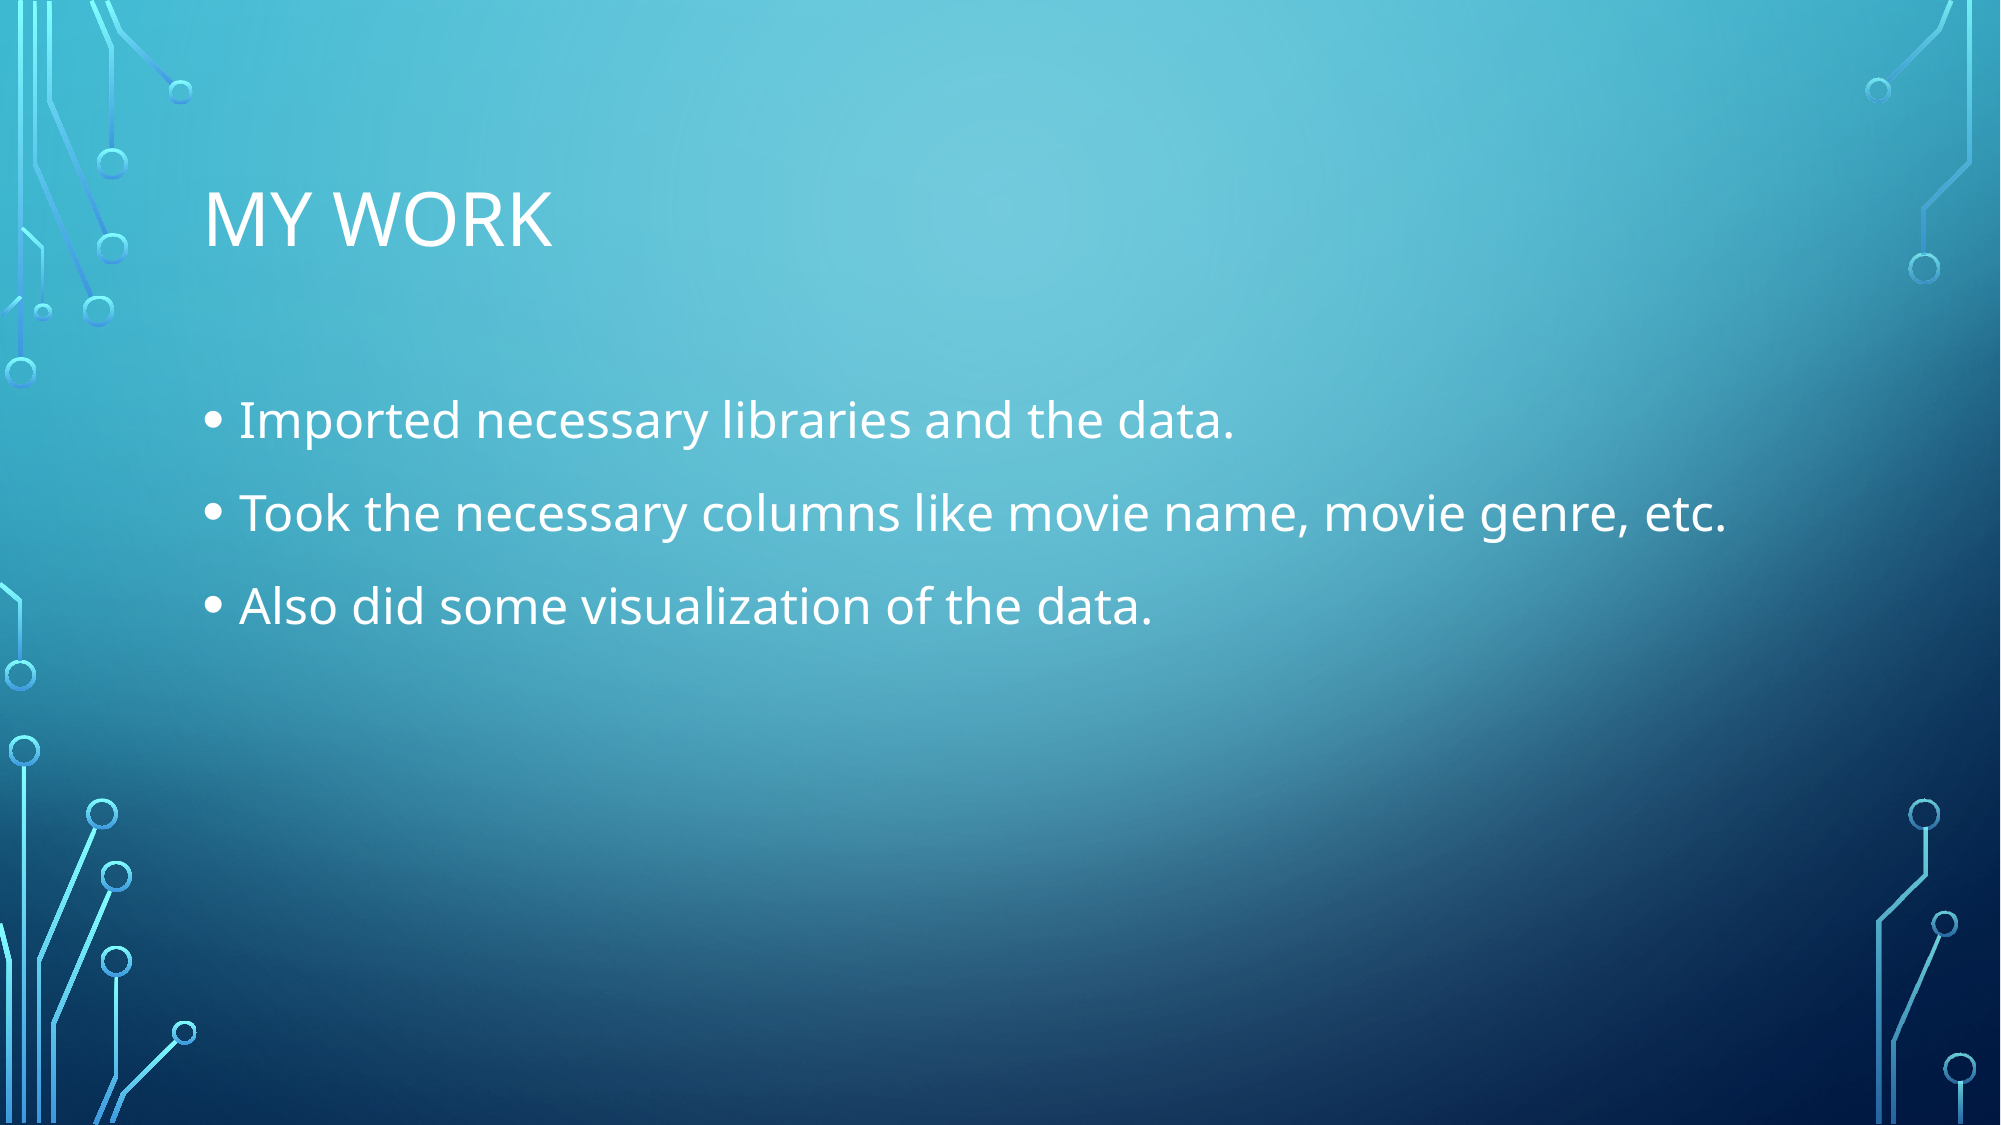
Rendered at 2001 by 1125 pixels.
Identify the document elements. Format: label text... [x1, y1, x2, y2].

list Imported necessary libraries and the data. Took the necessary columns like movie name, movie genre, etc. Also did some visualization of the data. [187, 369, 1813, 950]
title My work [187, 101, 1813, 344]
